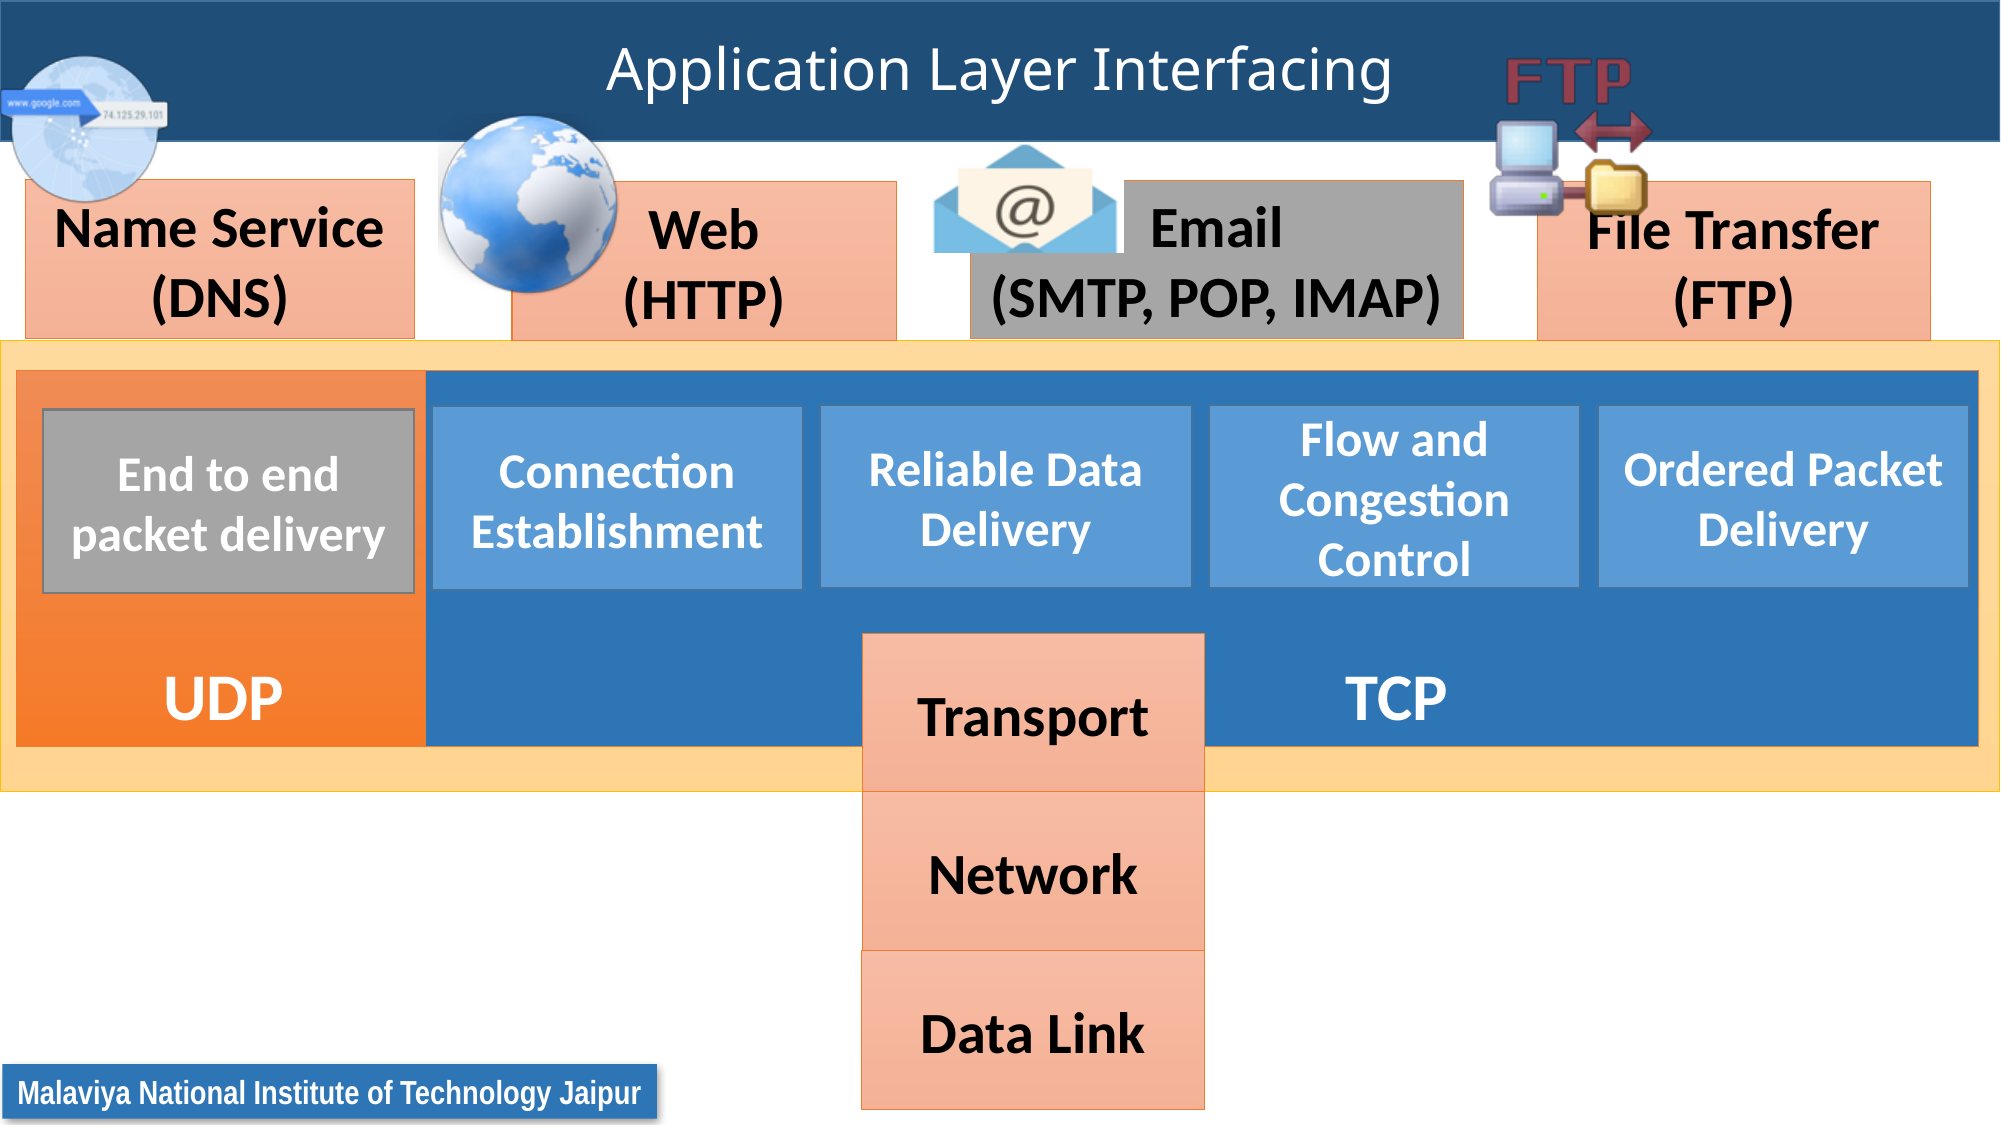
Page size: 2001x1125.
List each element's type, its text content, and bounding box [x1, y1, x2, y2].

text_box Ordered Packet Delivery [1597, 404, 1970, 589]
text_box [1205, 340, 2000, 792]
text_box UDP [16, 370, 25, 747]
text_box File Transfer (FTP) [1537, 181, 1931, 341]
picture [1468, 31, 1670, 233]
text_box Flow and Congestion Control [1208, 404, 1581, 589]
text_box Email (SMTP, POP, IMAP) [1205, 180, 1464, 339]
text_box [25, 179, 1205, 951]
picture [438, 113, 620, 296]
text_box TCP [1205, 370, 1979, 747]
text_box Data Link [861, 951, 1205, 1110]
picture [927, 142, 1124, 254]
title Application Layer Interfacing [0, 1, 2000, 141]
picture [0, 54, 171, 205]
text_box [0, 340, 25, 792]
